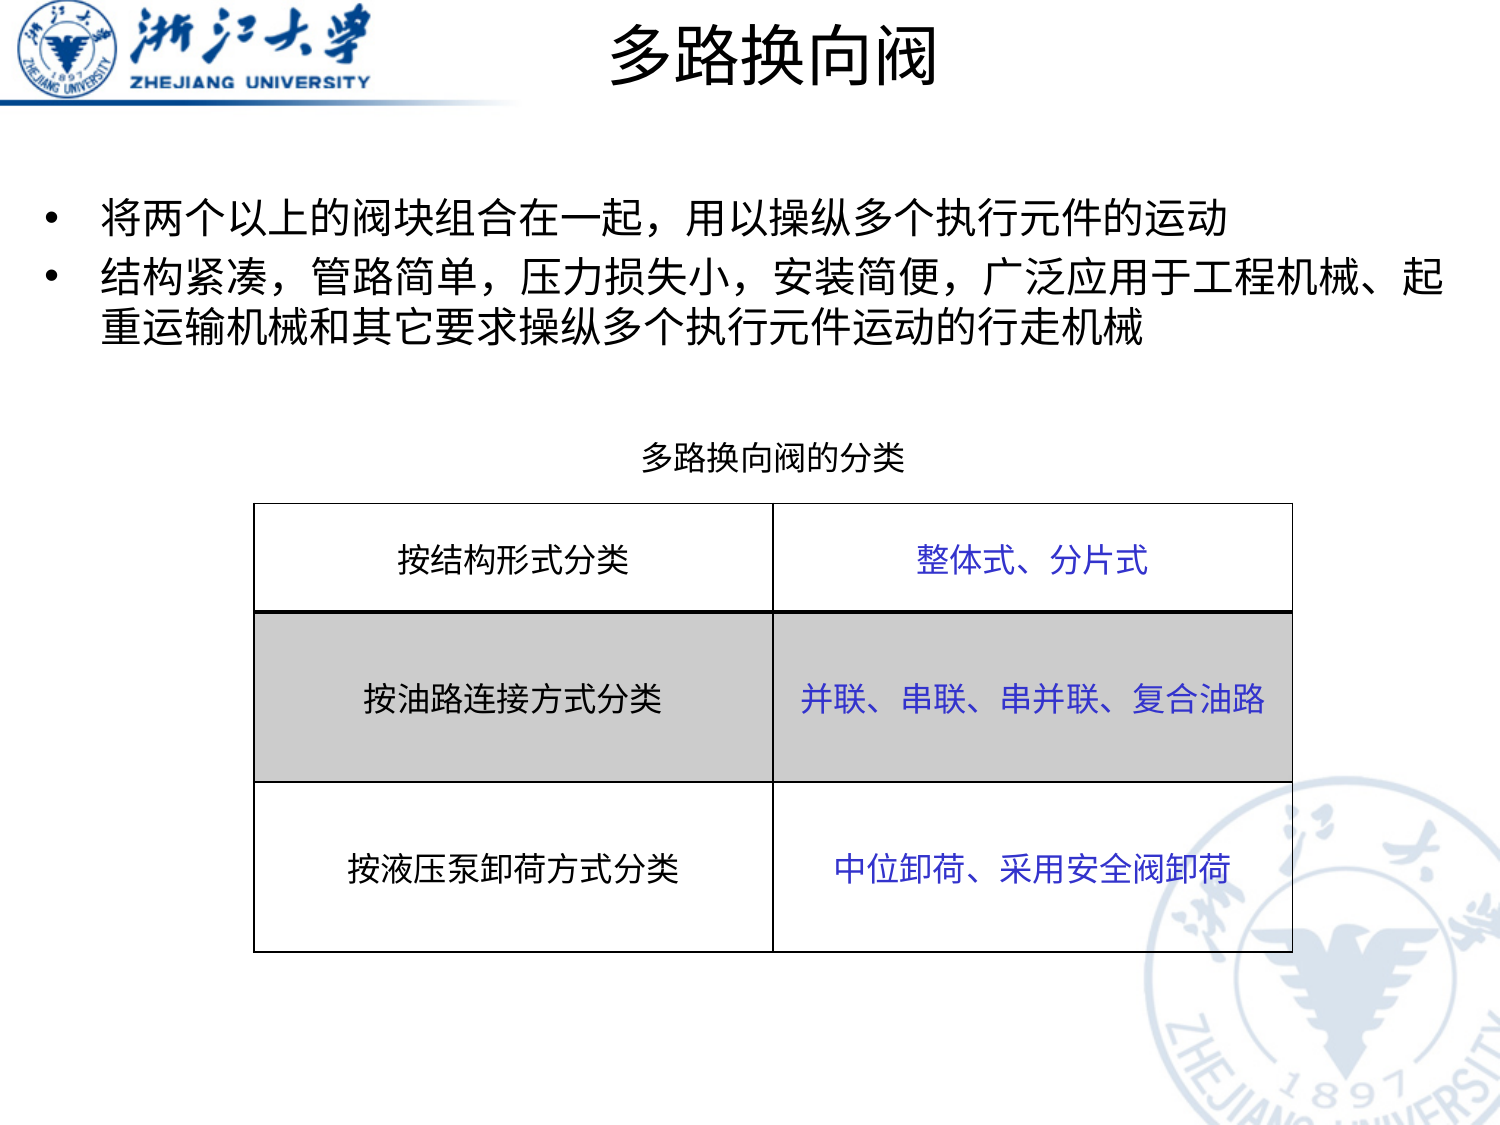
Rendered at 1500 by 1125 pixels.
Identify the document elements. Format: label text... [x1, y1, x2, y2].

text_box 多路换向阀的分类 [607, 429, 939, 501]
table_cell 中位卸荷、采用安全阀卸荷 [774, 783, 1292, 951]
table_header 整体式、分片式 [774, 504, 1292, 610]
table_header 按结构形式分类 [255, 504, 772, 610]
table_cell 按油路连接方式分类 [255, 614, 772, 781]
title 多路换向阀 [241, 3, 1305, 106]
picture [0, 0, 1500, 1125]
table_cell 按液压泵卸荷方式分类 [255, 783, 772, 951]
list 将两个以上的阀块组合在一起，用以操纵多个执行元件的运动 结构紧凑，管路简单，压力损失小，安装简便，广泛应用于工程机械、起重运输机械和其它要求操纵多个执行元件运动的行走机械 [29, 184, 1459, 386]
table_cell 并联、串联、串并联、复合油路 [774, 614, 1292, 781]
